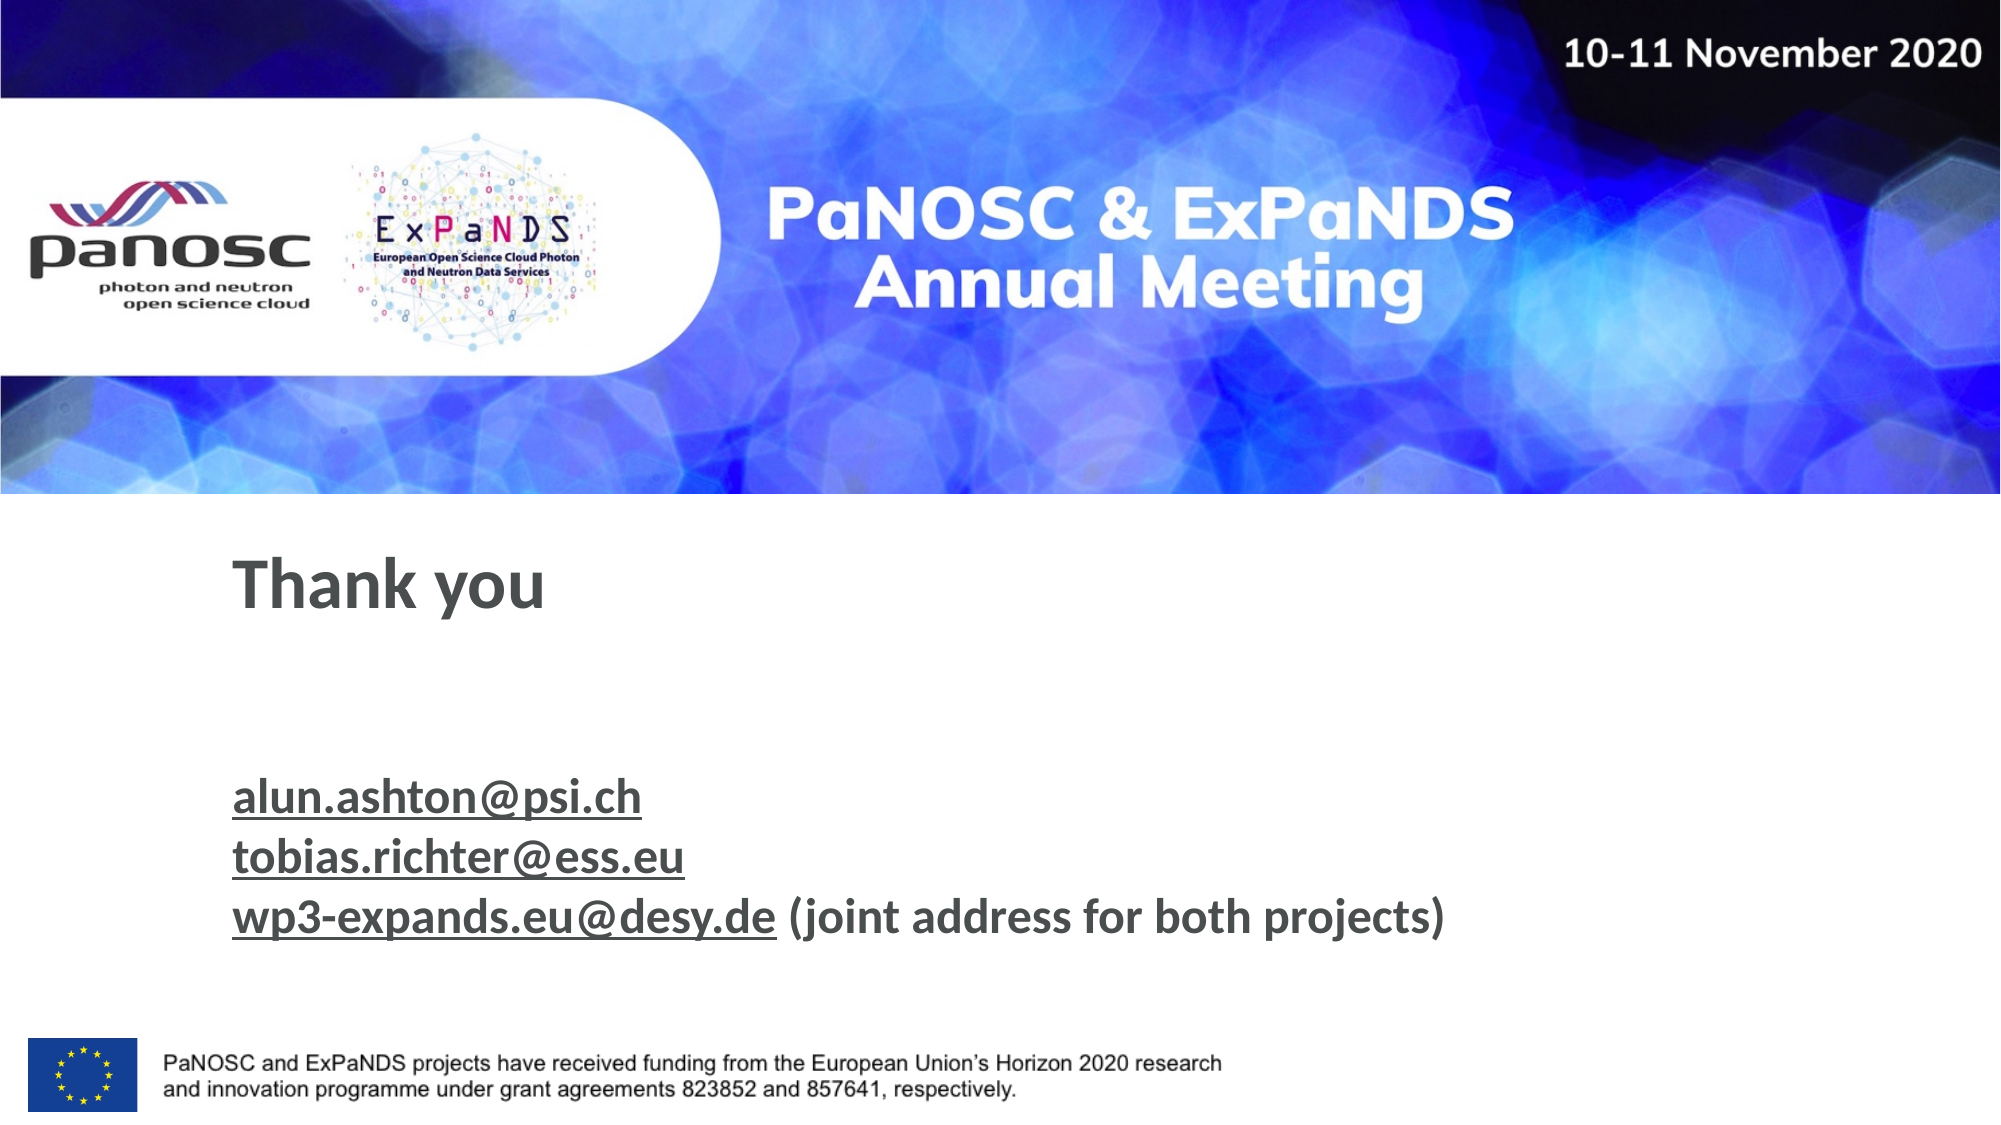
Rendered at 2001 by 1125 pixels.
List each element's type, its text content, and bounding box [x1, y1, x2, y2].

picture [143, 1037, 1272, 1113]
title Thank you [232, 535, 1376, 624]
subtitle alun.ashton@psi.ch tobias.richter@ess.eu wp3-expands.eu@desy.de (joint address for both projects) [232, 763, 1461, 970]
picture [27, 1038, 138, 1112]
picture [0, 0, 2001, 494]
